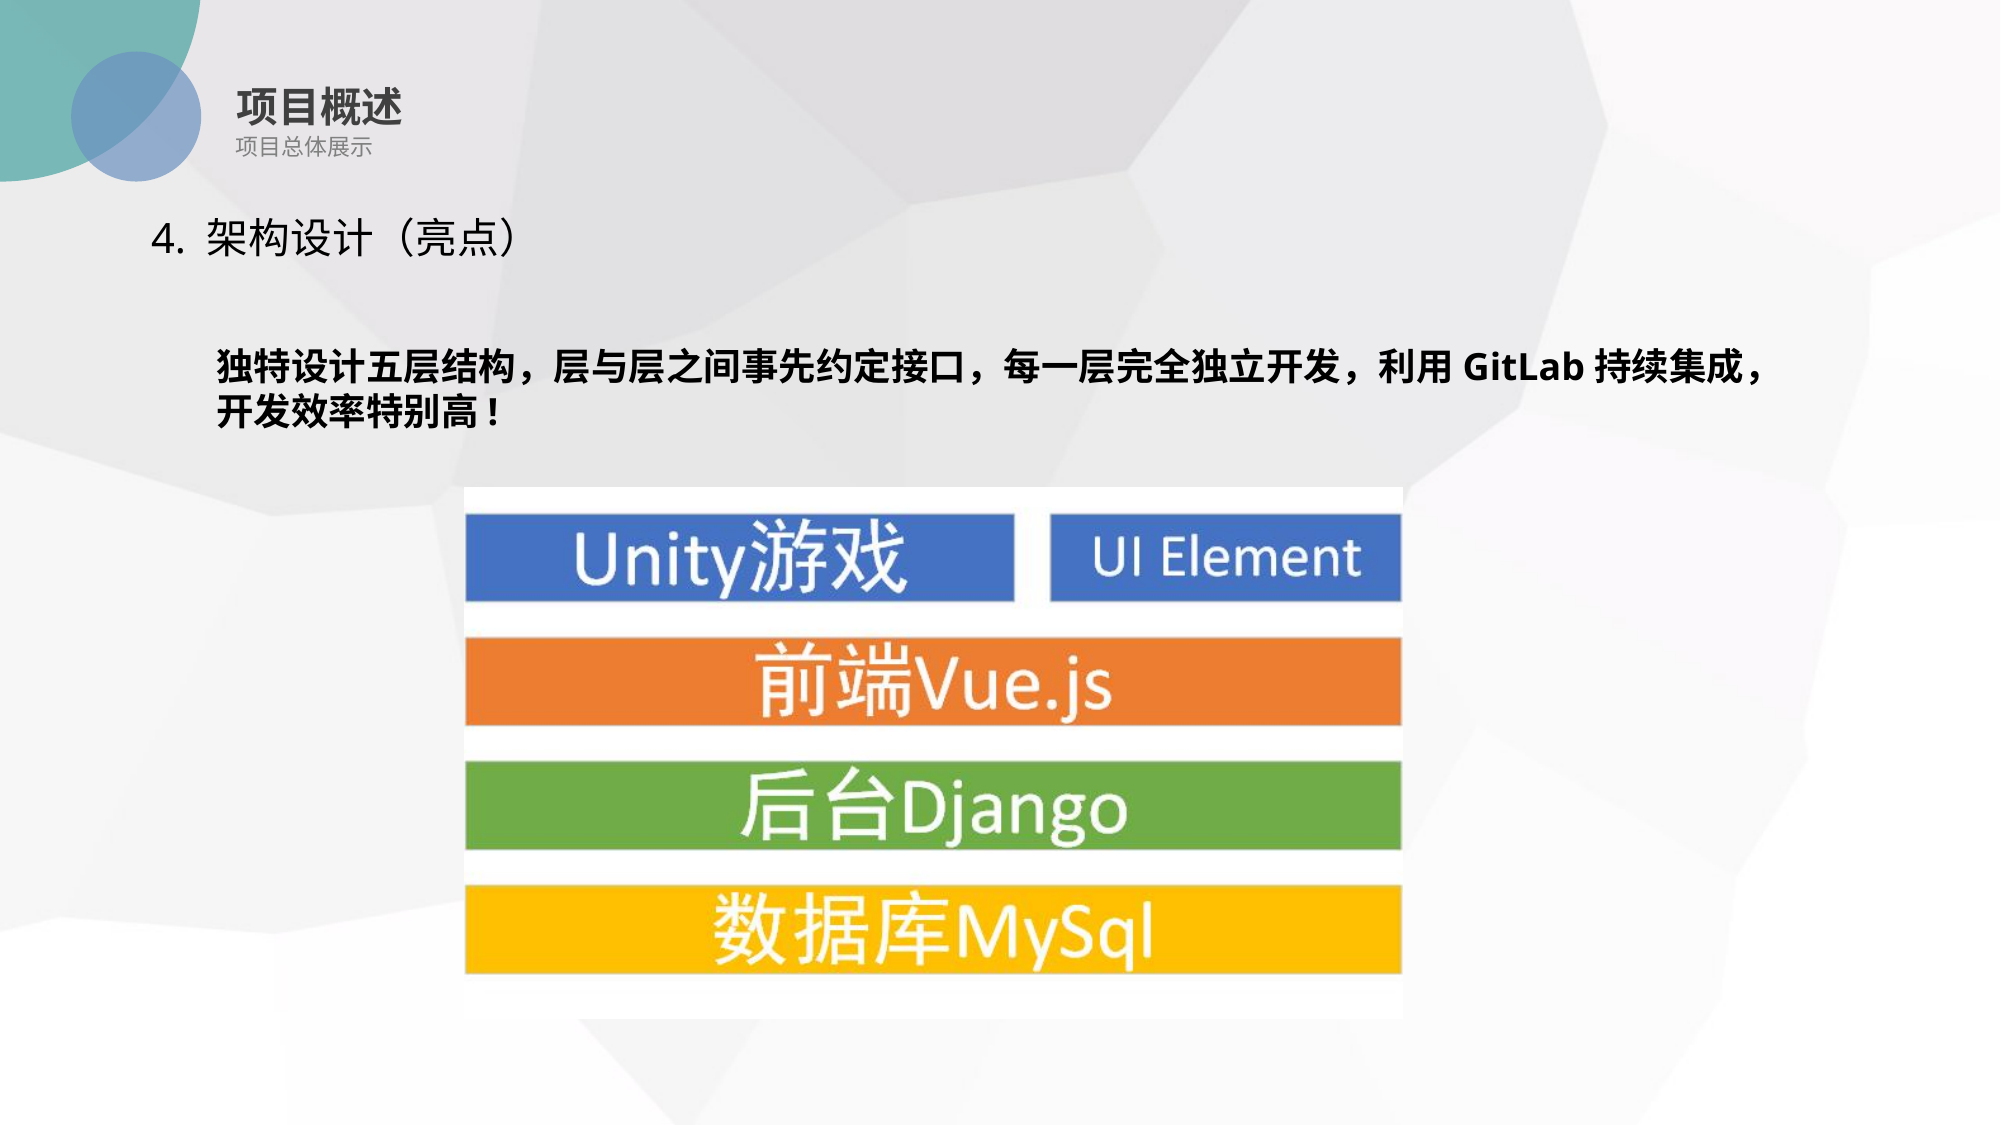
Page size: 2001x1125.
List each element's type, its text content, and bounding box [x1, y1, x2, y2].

text_box 4. 架构设计（亮点） [136, 204, 609, 270]
text_box [0, 0, 202, 183]
text_box 项目概述 [221, 73, 419, 139]
text_box 独特设计五层结构，层与层之间事先约定接口，每一层完全独立开发，利用GitLab持续集成，开发效率特别高! [201, 335, 1802, 486]
text_box [70, 50, 203, 183]
text_box 项目总体展示 [221, 125, 389, 168]
picture [0, 0, 2001, 1125]
